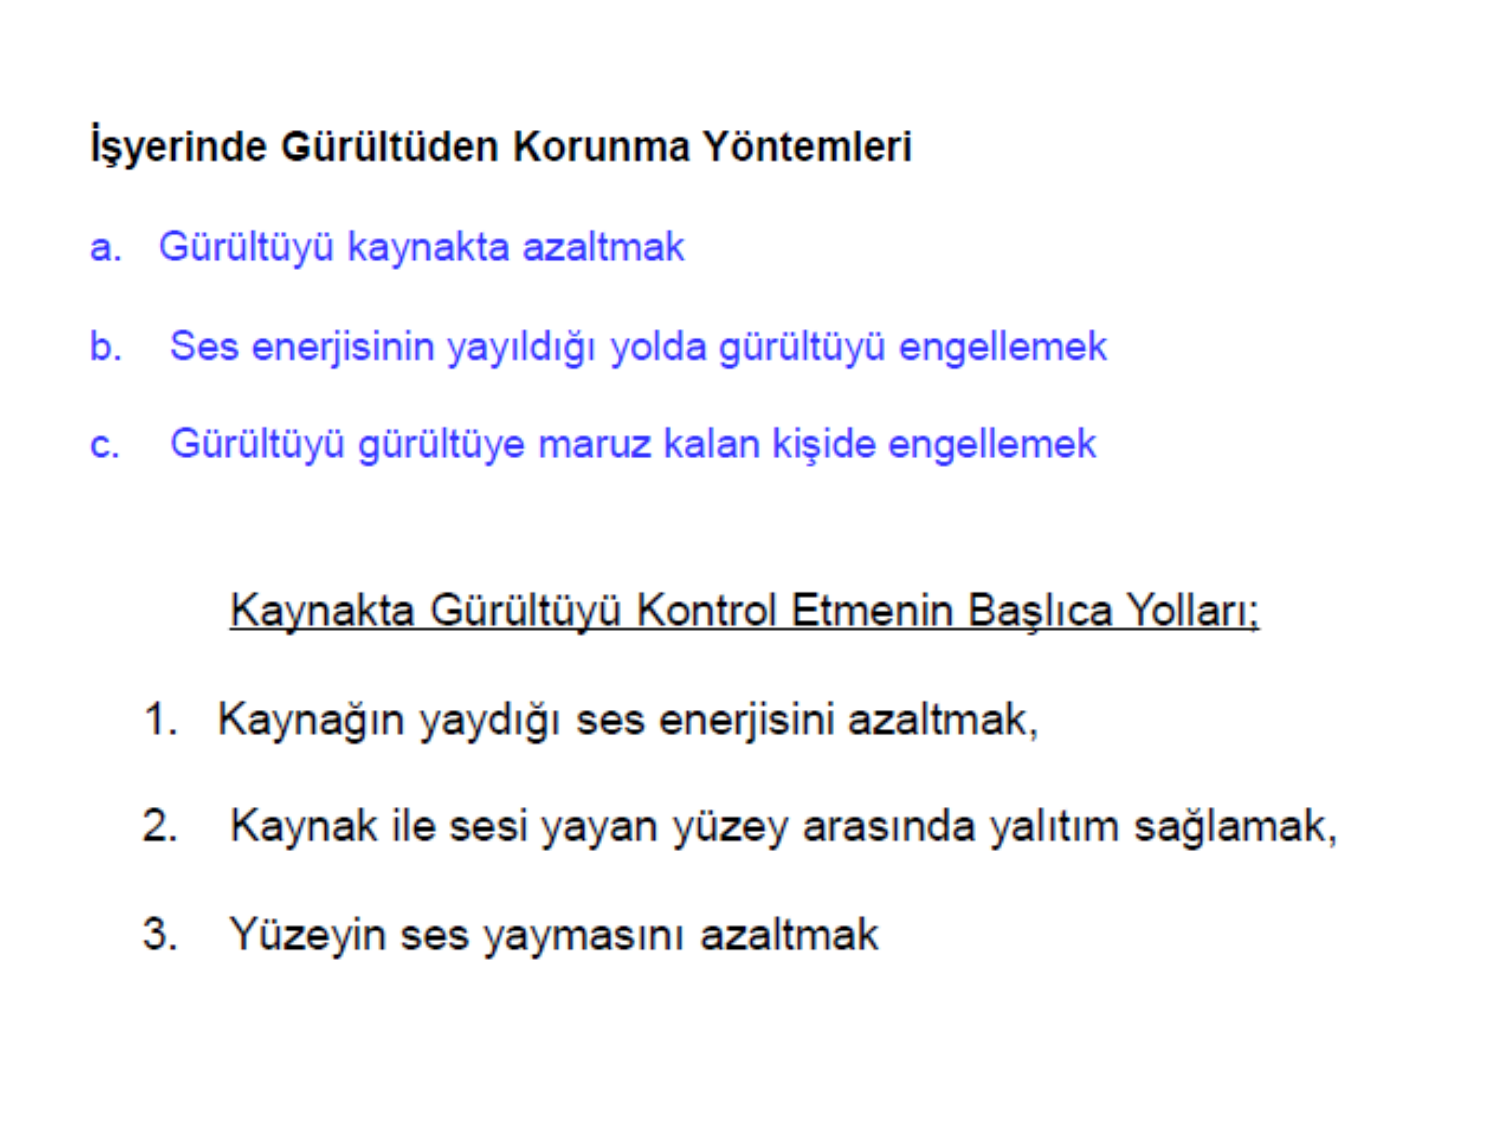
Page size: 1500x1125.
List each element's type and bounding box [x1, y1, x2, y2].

list [64, 101, 1158, 510]
picture [111, 585, 1357, 975]
